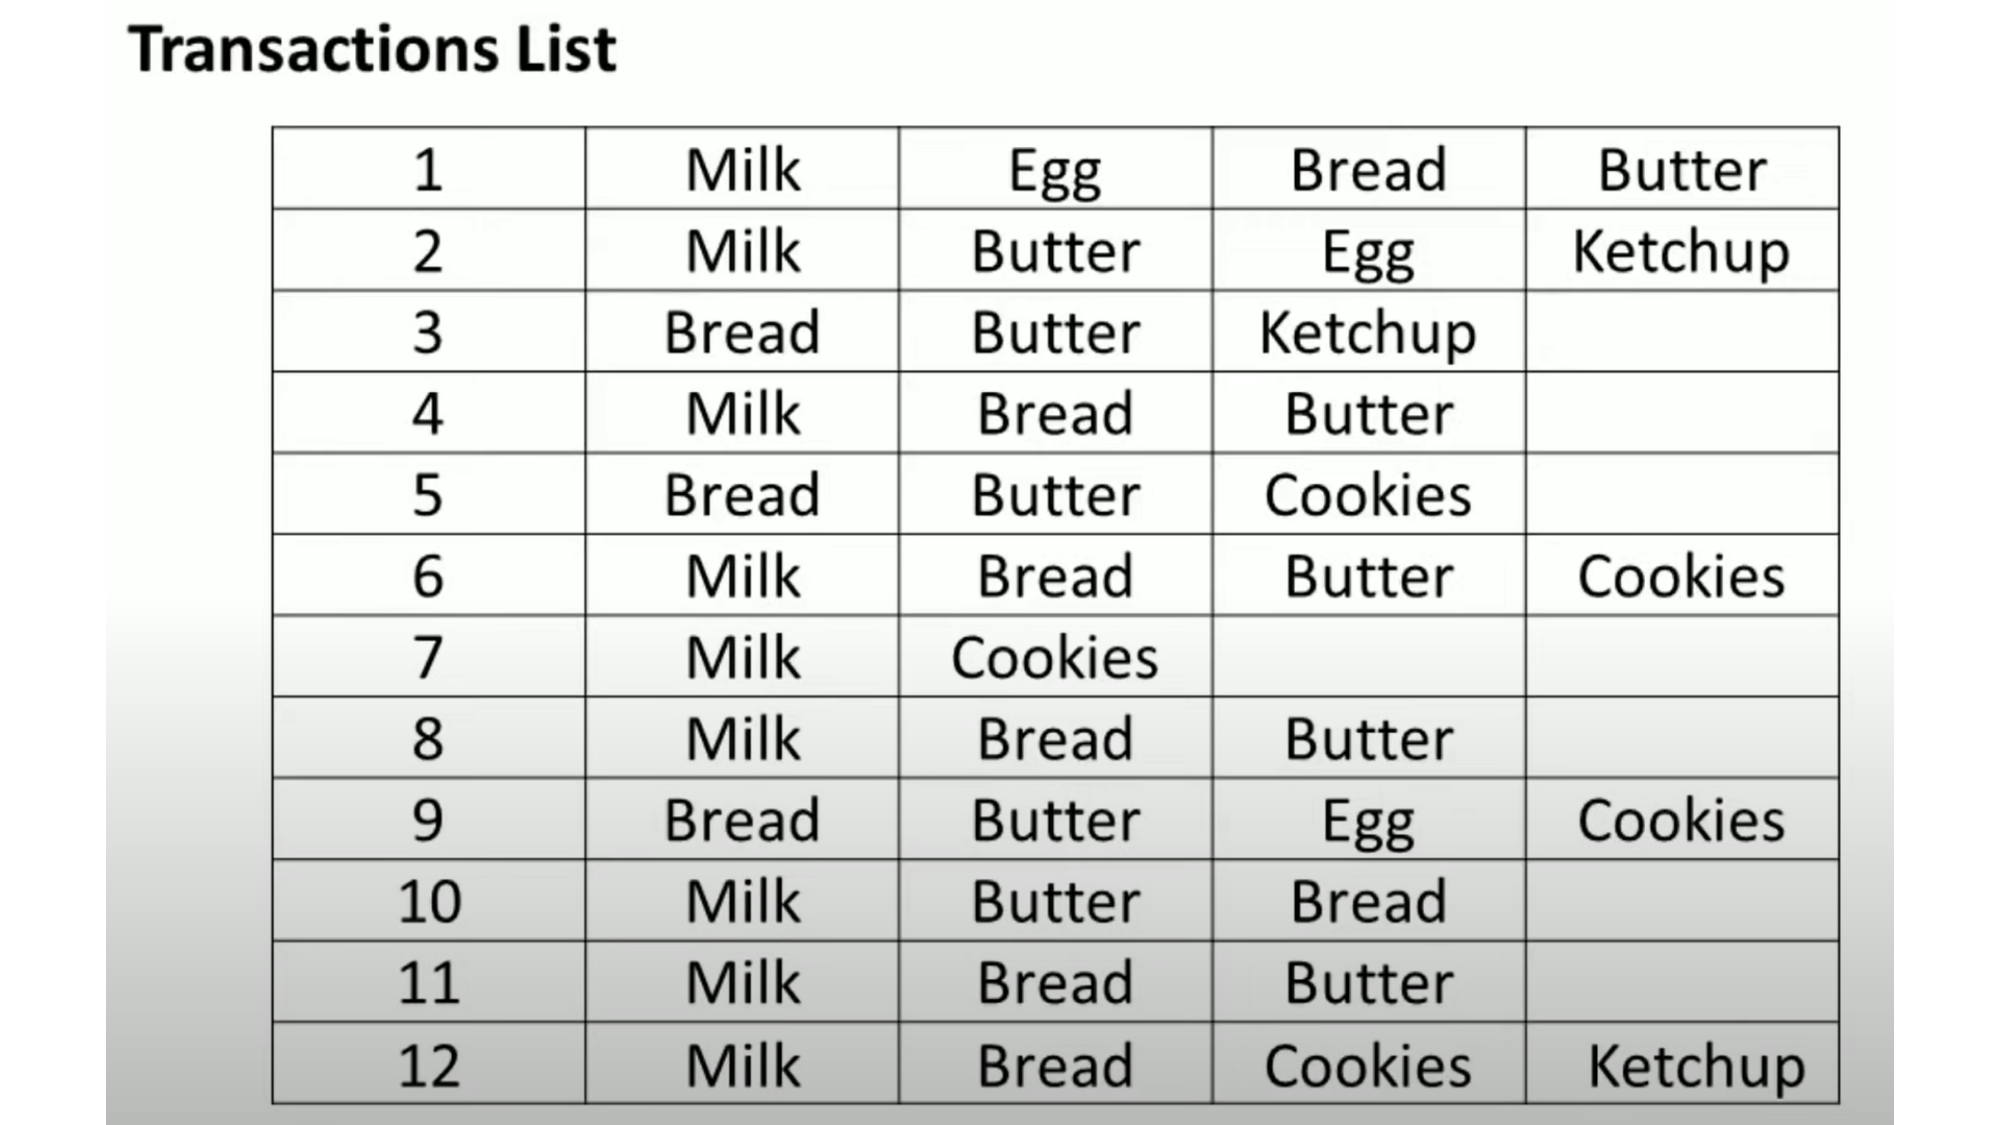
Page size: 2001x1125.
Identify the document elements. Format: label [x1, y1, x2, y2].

picture [106, 0, 1894, 1125]
